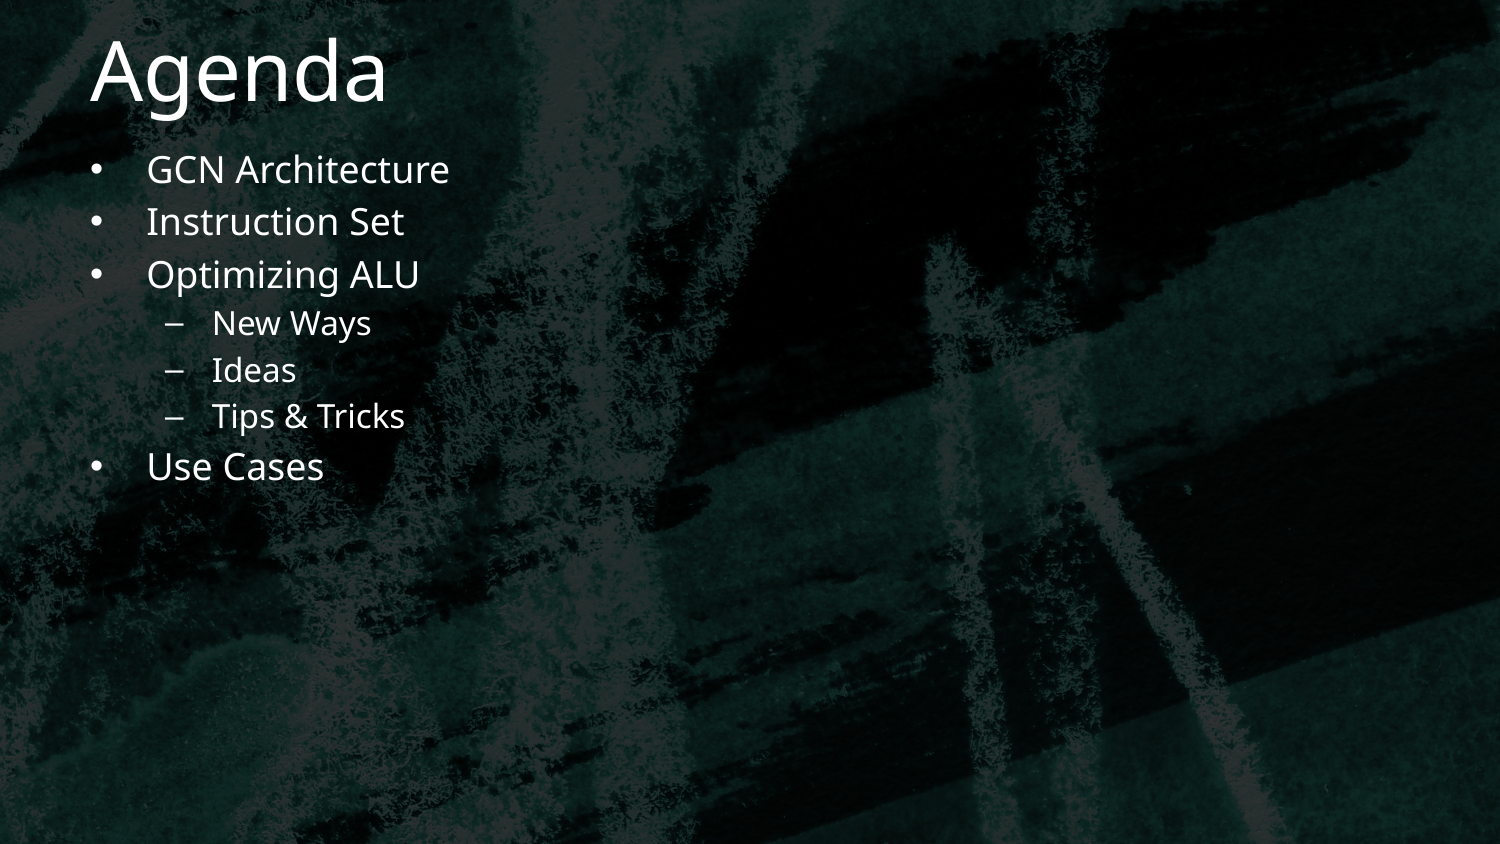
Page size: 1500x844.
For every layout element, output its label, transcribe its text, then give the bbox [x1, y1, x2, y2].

title Agenda [75, 22, 1425, 115]
picture [0, 0, 1500, 844]
list GCN Architecture Instruction Set Optimizing ALU New Ways Ideas Tips & Tricks Use Cases [75, 138, 1425, 754]
